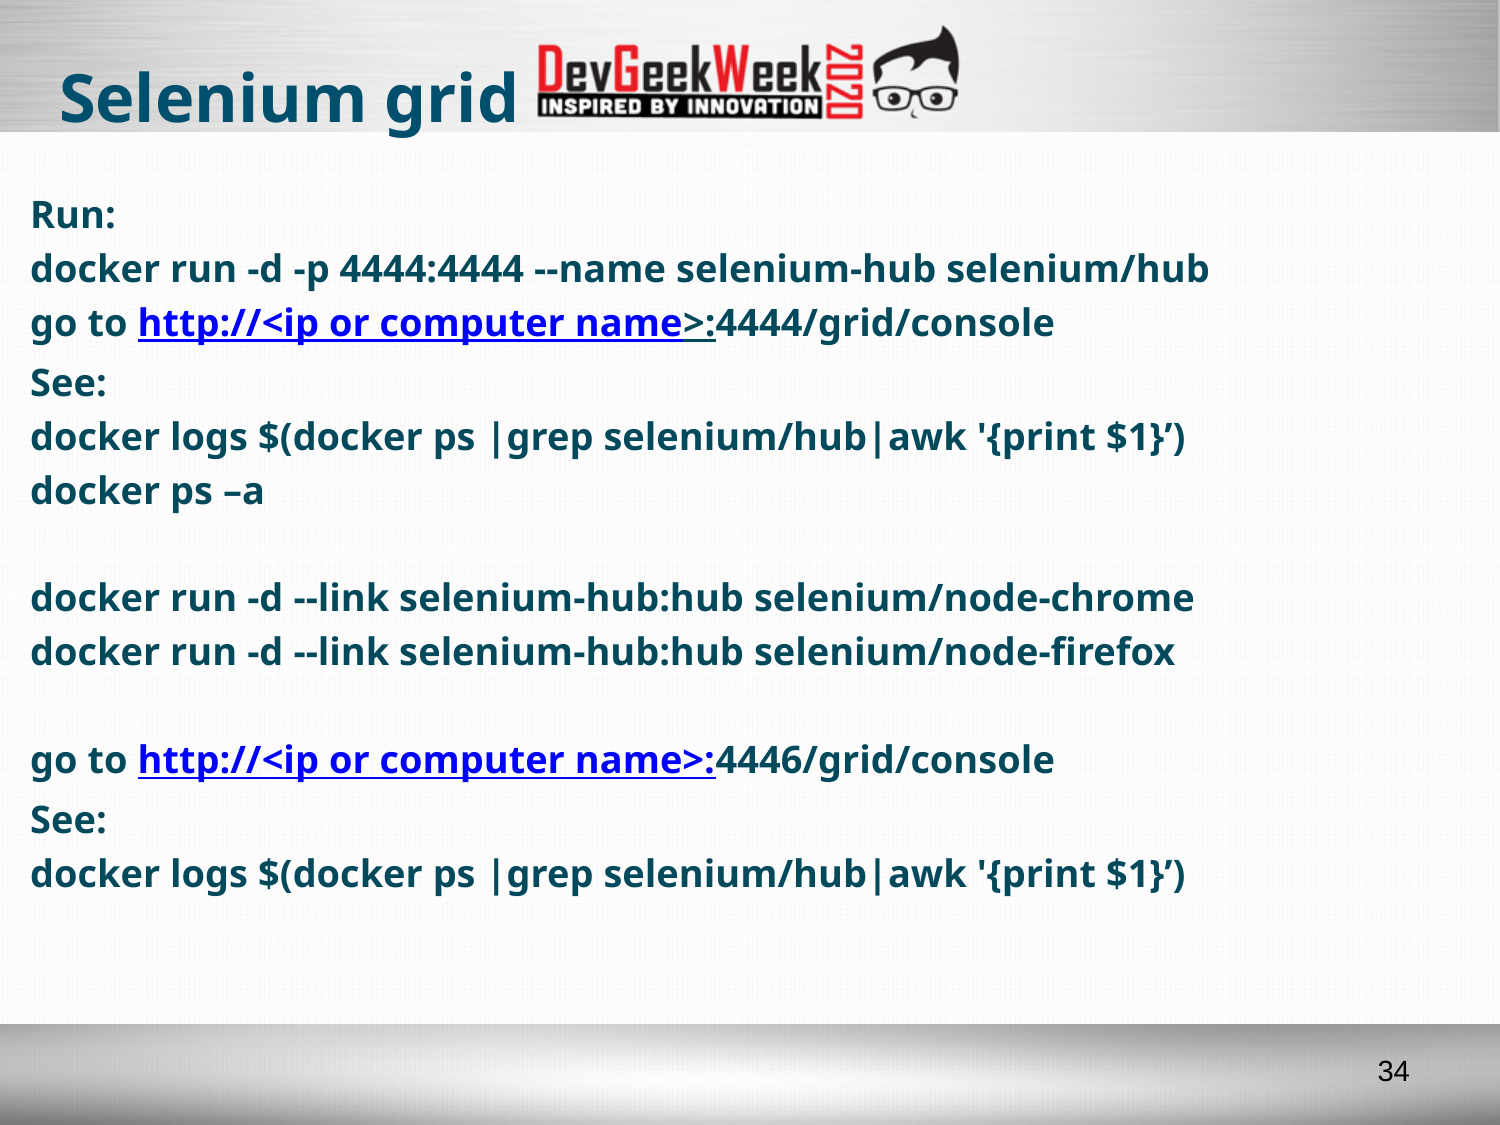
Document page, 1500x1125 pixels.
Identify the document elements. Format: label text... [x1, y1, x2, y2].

list Run: docker run -d -p 4444:4444 --name selenium-hub selenium/hub go to http://<ip or computer name>:4444/grid/console See: docker logs $(docker ps |grep selenium/hub|awk '{print $1}’) docker ps –a docker run -d --link selenium-hub:hub selenium/node-chrome docker run -d --link selenium-hub:hub selenium/node-firefox go to http://<ip or computer name>:4446/grid/console See: docker logs $(docker ps |grep selenium/hub|awk '{print $1}’) [14, 175, 1476, 927]
picture [0, 0, 1500, 1125]
title Selenium grid [0, 39, 966, 232]
slide_number 34 [1359, 1039, 1426, 1104]
